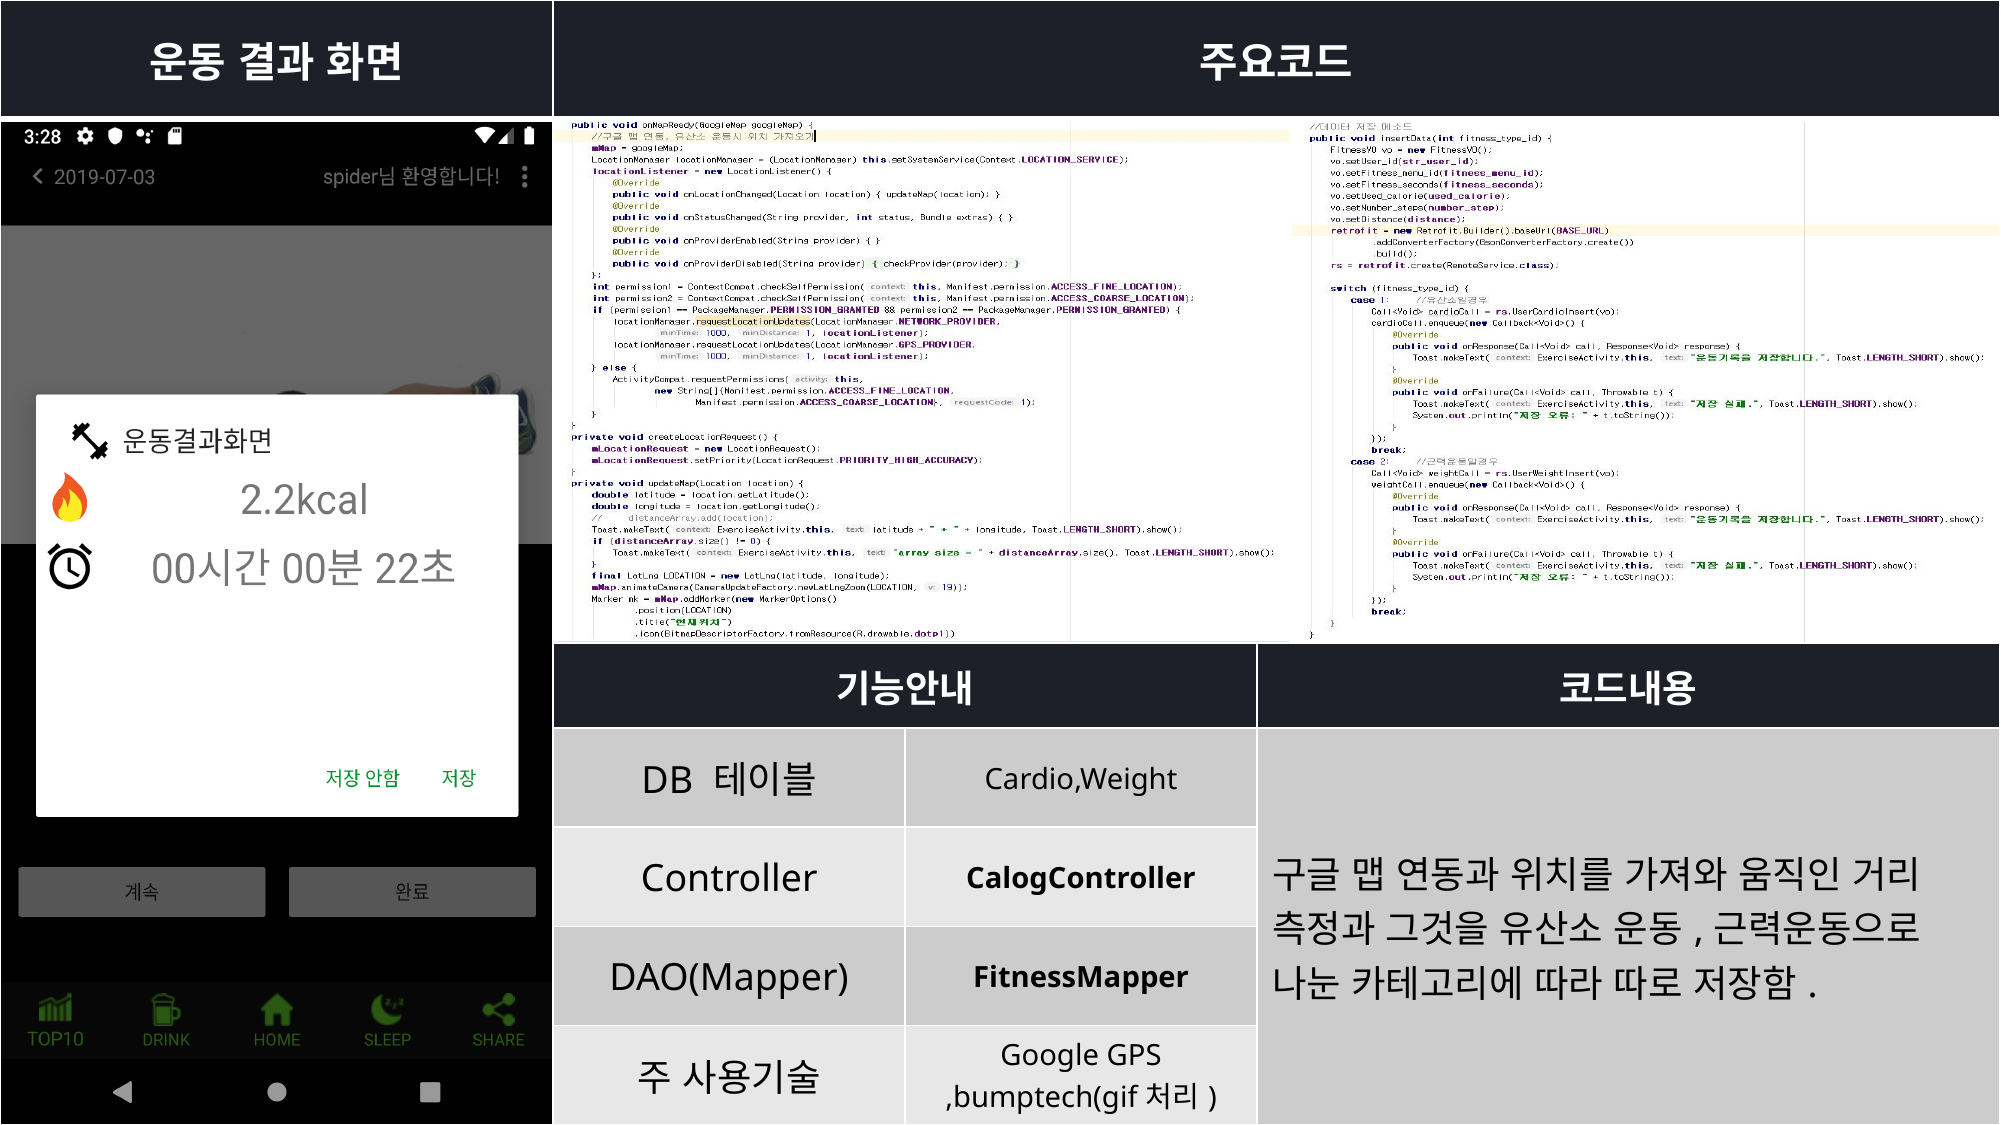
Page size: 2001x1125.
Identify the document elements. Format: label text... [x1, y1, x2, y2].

table_cell 구글 맵 연동과 위치를 가져와 움직인 거리 측정과 그것을 유산소 운동,근력운동으로 나눈 카테고리에 따라 따로 저장함. [1258, 729, 1999, 1124]
table_cell 기능안내 [554, 644, 1256, 727]
table_cell Controller [554, 828, 904, 926]
table_cell DAO(Mapper) [554, 927, 904, 1025]
table_cell Cardio,Weight [906, 729, 1256, 826]
table_cell 코드내용 [1258, 644, 1999, 727]
table_cell CalogController [906, 828, 1256, 926]
table_cell DB 테이블 [554, 729, 904, 826]
table_cell Google GPS ,bumptech(gif처리) [906, 1026, 1256, 1124]
table_cell [1292, 122, 1999, 642]
table_cell 주 사용기술 [554, 1026, 904, 1124]
table_cell FitnessMapper [906, 927, 1256, 1025]
table_header 운동 결과 화면 [1, 1, 552, 116]
table_cell [1, 122, 552, 1124]
table_cell [554, 122, 1290, 642]
table_header 주요코드 [554, 1, 1999, 116]
